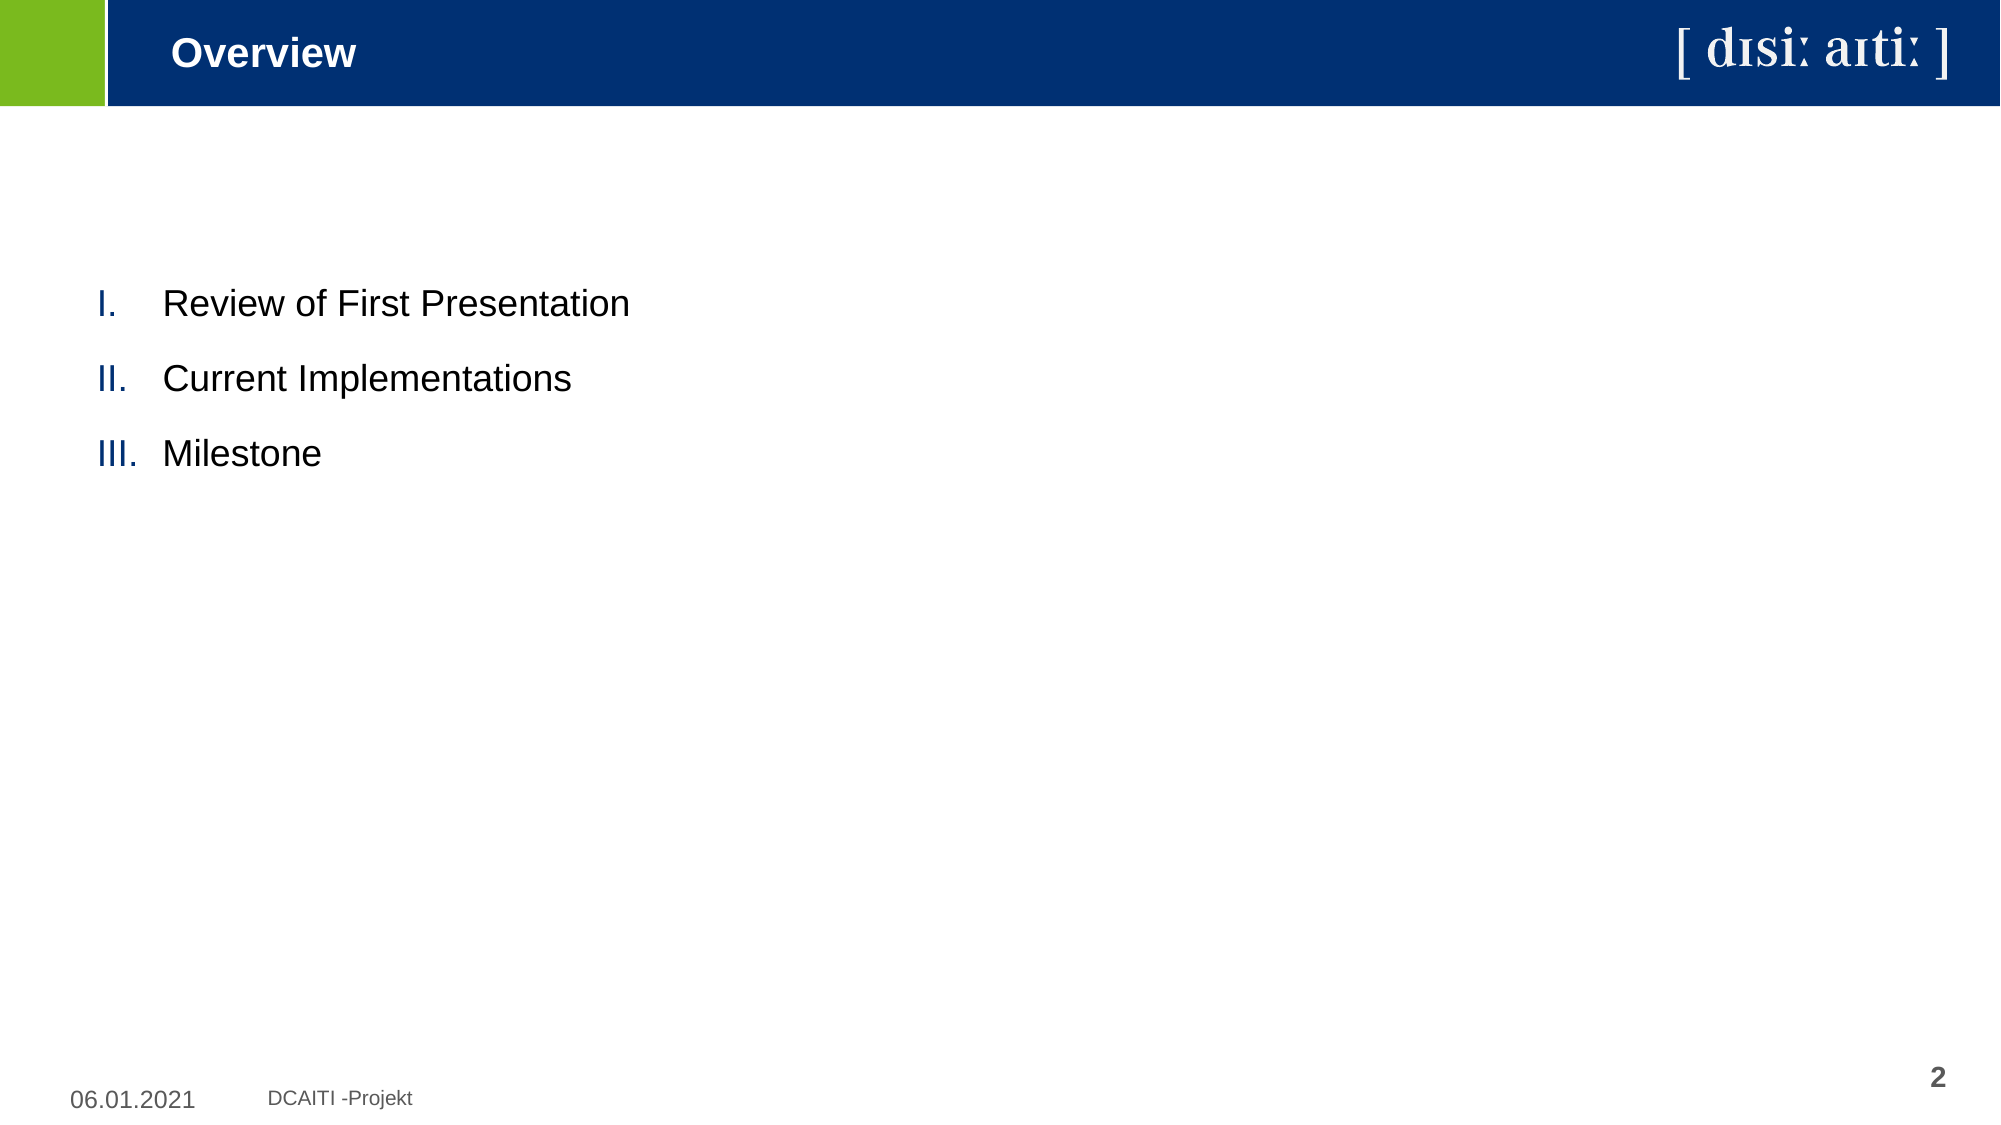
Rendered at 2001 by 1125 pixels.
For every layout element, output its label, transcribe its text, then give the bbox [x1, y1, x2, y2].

text_box 2 [1850, 1022, 1947, 1125]
text_box 06.01.2021 [52, 1071, 215, 1125]
text_box Overview [106, 0, 1628, 107]
text_box DCAITI -Projekt [267, 1071, 1841, 1125]
text_box Review of First Presentation Current Implementations Milestone [52, 159, 1947, 1019]
